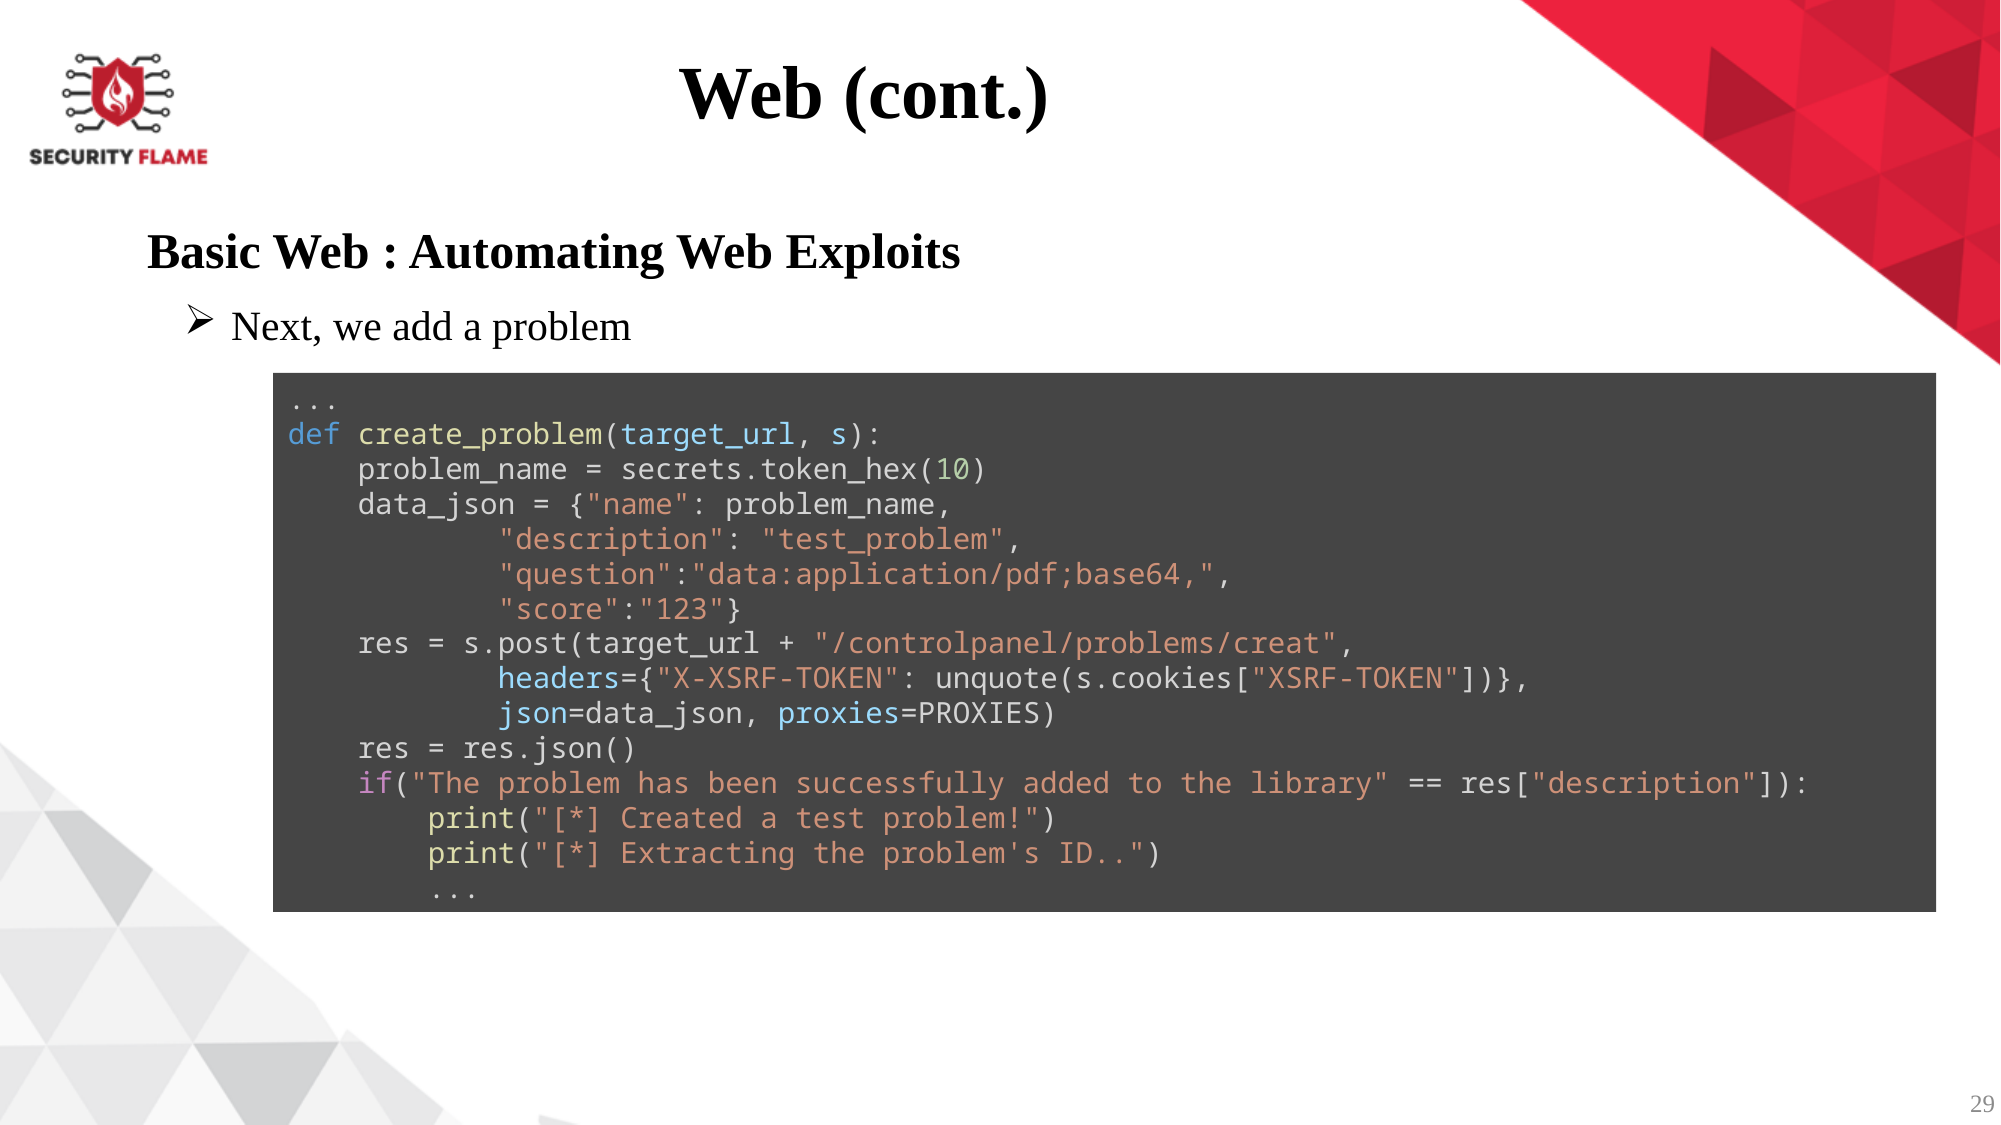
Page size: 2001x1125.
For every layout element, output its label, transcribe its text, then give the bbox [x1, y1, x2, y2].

text_box ... def create_problem(target_url, s): problem_name = secrets.token_hex(10) data_json = {"name": problem_name, "description": "test_problem", "question":"data:application/pdf;base64,", "score":"123"} res = s.post(target_url + "/controlpanel/problems/creat", headers={"X-XSRF-TOKEN": unquote(s.cookies["XSRF-TOKEN"])}, json=data_json, proxies=PROXIES) res = res.json() if("The problem has been successfully added to the library" == res["description"]): print("[*] Created a test problem!") print("[*] Extracting the problem's ID..") ... [273, 372, 1937, 912]
text_box Web (cont.) [663, 35, 1083, 141]
slide_number 29 [1908, 1072, 2000, 1125]
text_box Next, we add a problem [169, 291, 1967, 357]
picture [0, 0, 2001, 1125]
text_box Basic Web : Automating Web Exploits [132, 210, 1834, 286]
